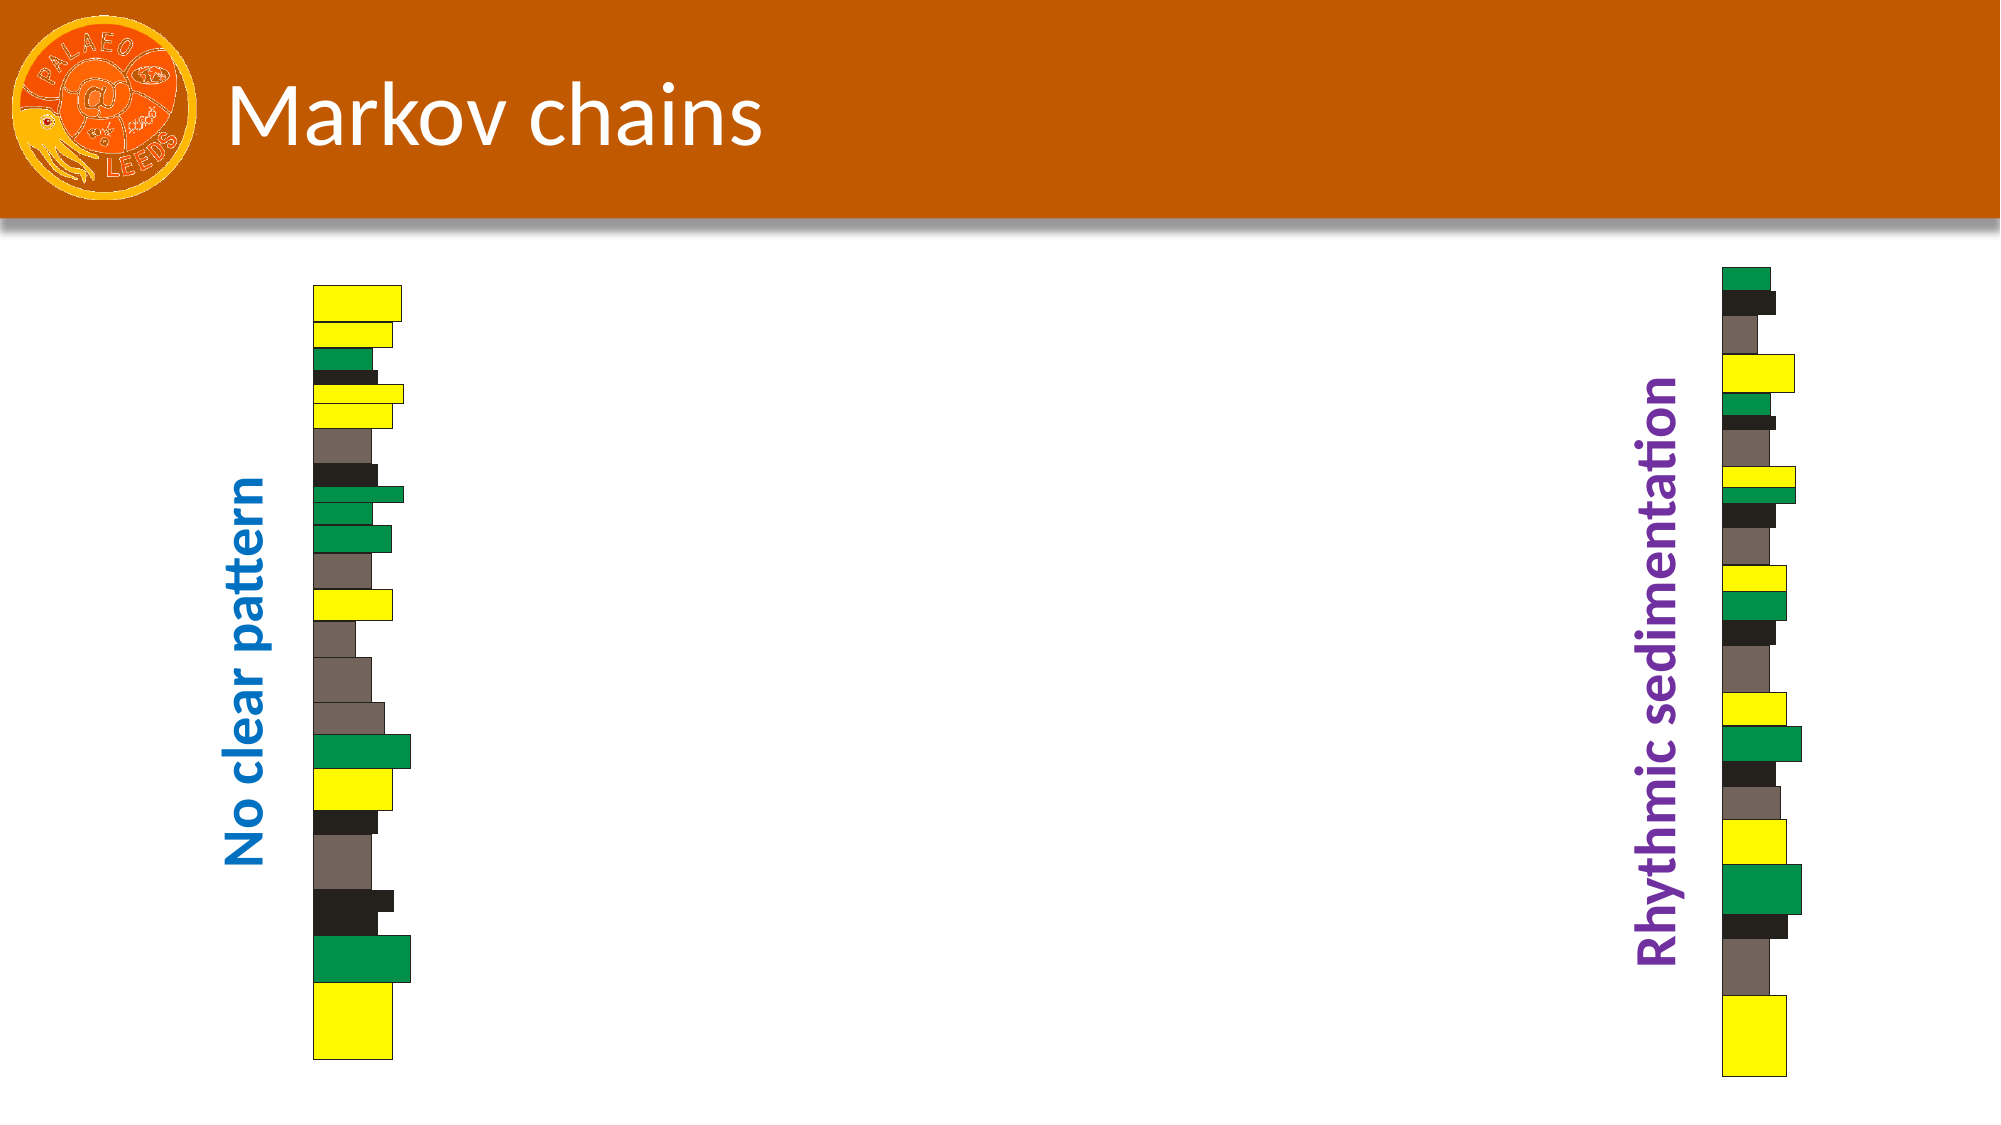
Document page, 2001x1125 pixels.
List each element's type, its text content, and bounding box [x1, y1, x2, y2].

text_box [0, 0, 2000, 219]
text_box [1609, 265, 1803, 1079]
picture [11, 15, 197, 200]
text_box Markov chains [210, 17, 2000, 201]
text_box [196, 265, 413, 1079]
